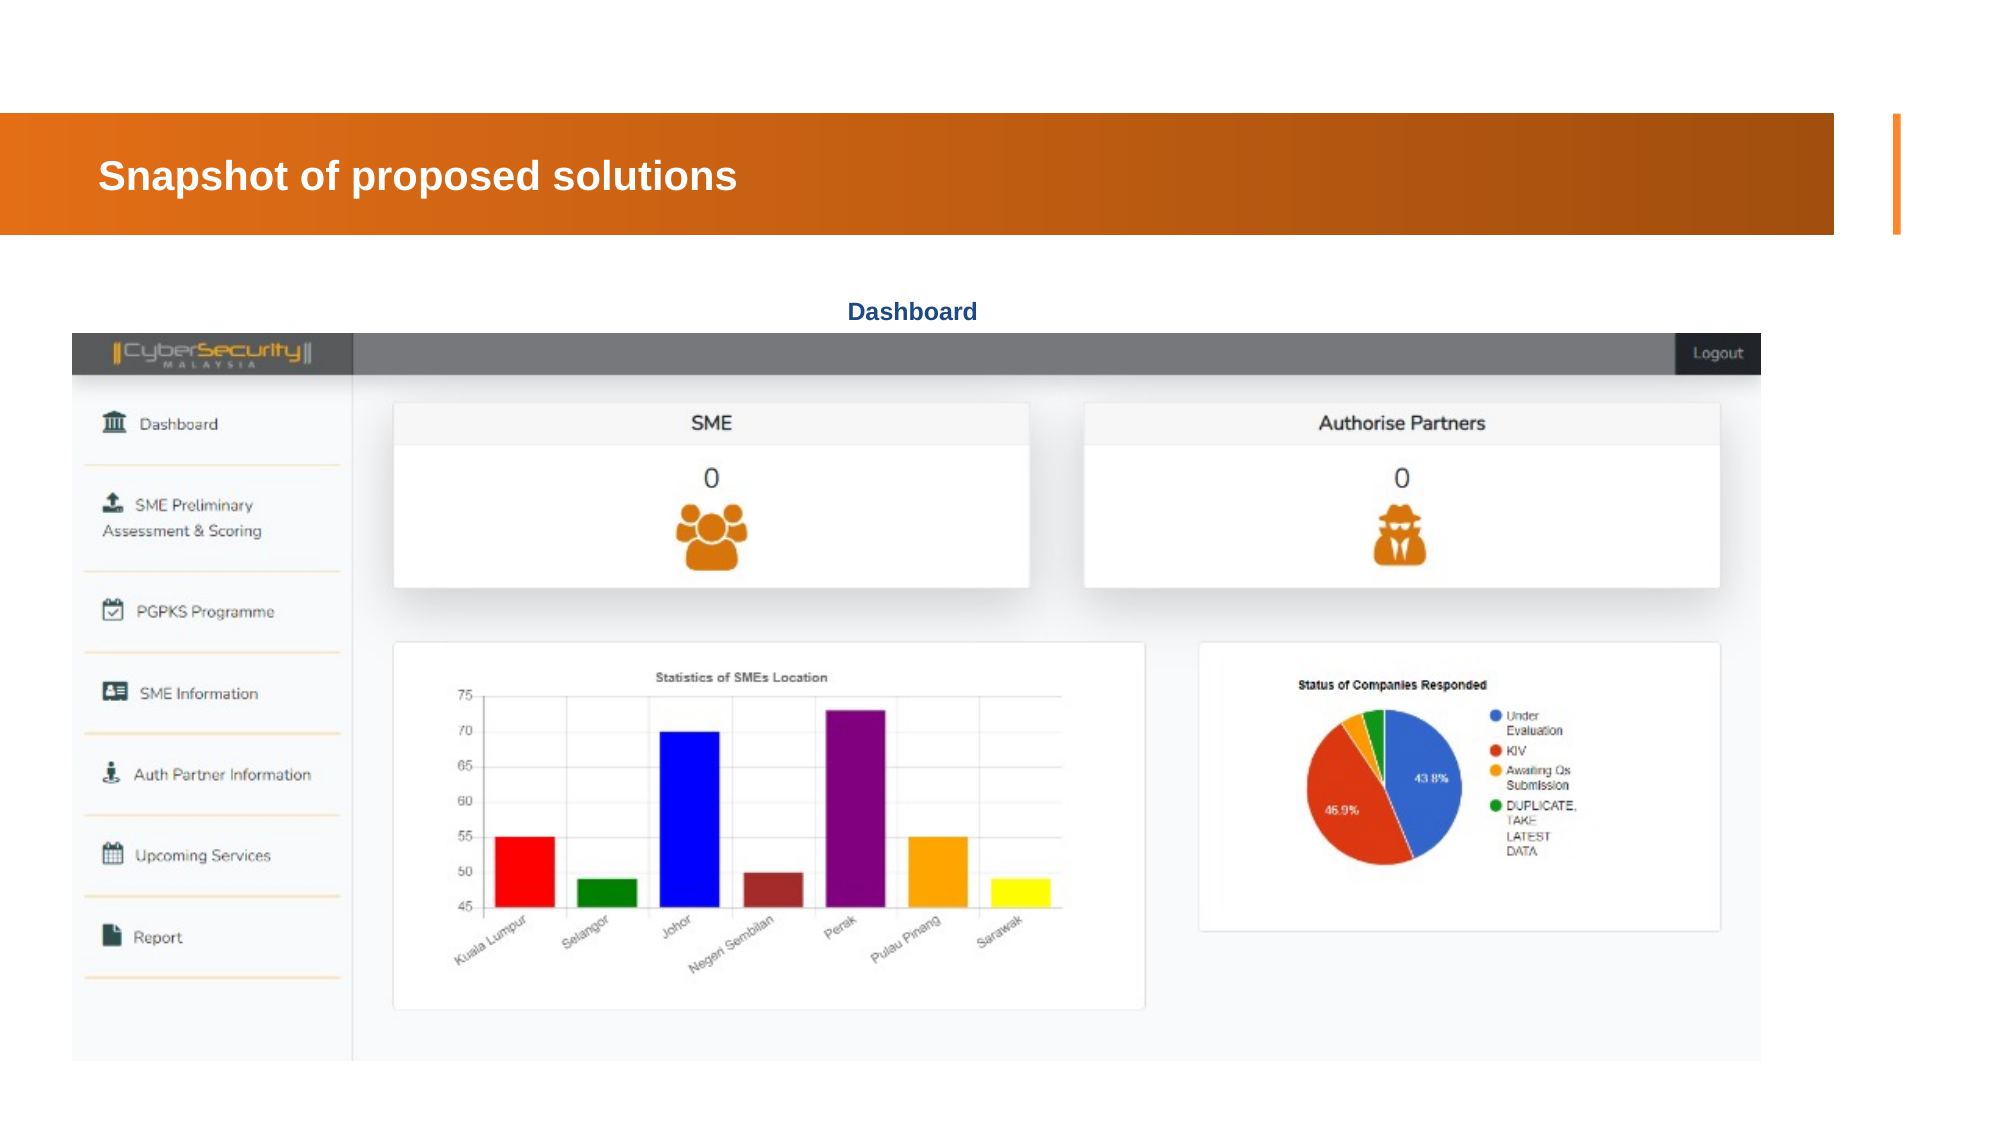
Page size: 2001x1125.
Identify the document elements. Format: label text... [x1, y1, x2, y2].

text_box Snapshot of proposed solutions [83, 141, 1750, 206]
text_box [0, 113, 1835, 236]
picture [72, 333, 1761, 1061]
text_box Dashboard [666, 288, 1166, 333]
text_box [1892, 113, 1902, 236]
